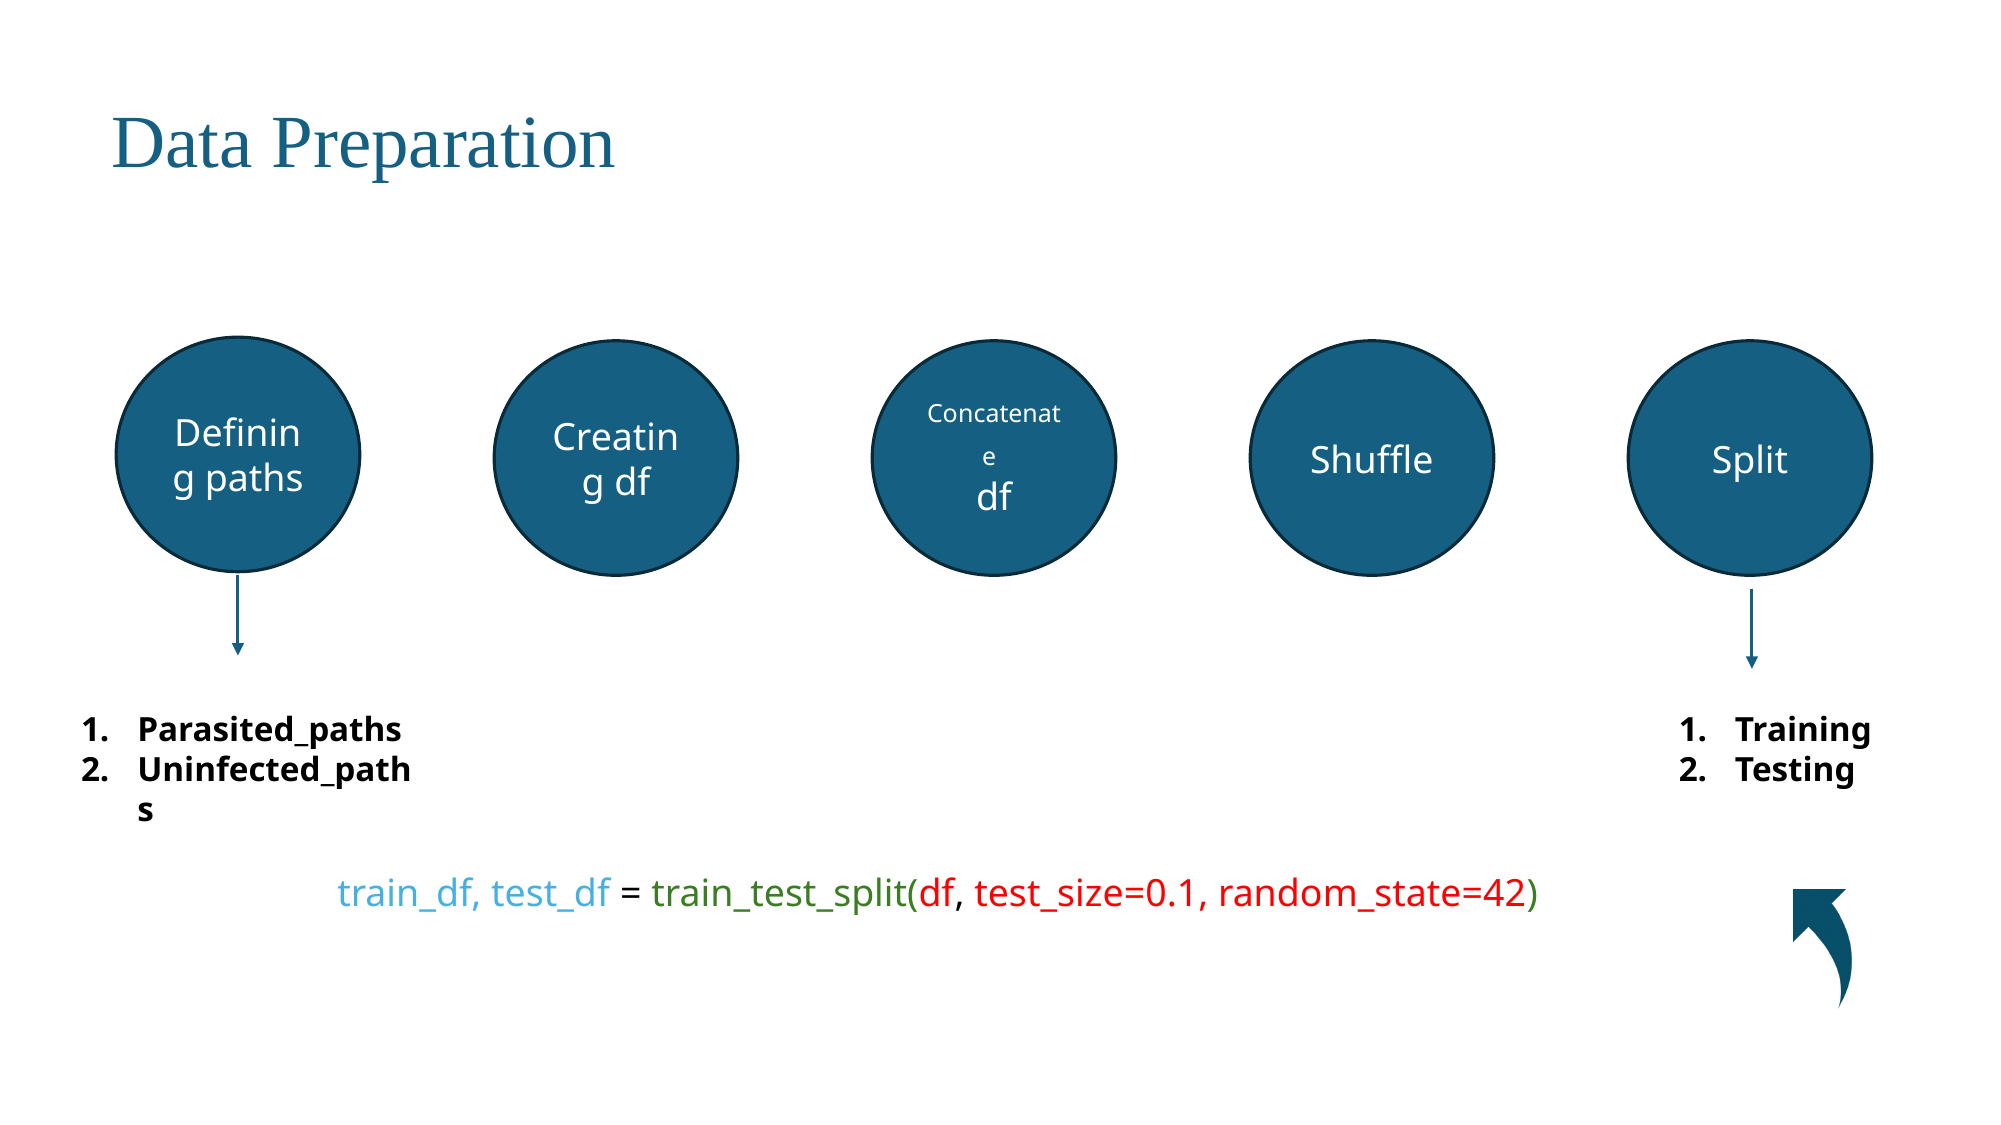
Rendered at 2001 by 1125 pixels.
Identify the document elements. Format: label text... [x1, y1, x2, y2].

text_box Parasited_paths Uninfected_paths [66, 701, 431, 836]
text_box Concatenate df [870, 339, 1118, 577]
text_box Defining paths [114, 335, 362, 574]
text_box Training Testing [1663, 701, 2000, 796]
text_box Split [1626, 339, 1874, 577]
text_box Data Preparation [95, 84, 720, 192]
text_box Creating df [492, 339, 740, 577]
text_box Shuffle [1248, 339, 1496, 577]
text_box train_df, test_df = train_test_split(df, test_size=0.1, random_state=42) [322, 862, 1678, 922]
picture [1747, 873, 1899, 1025]
